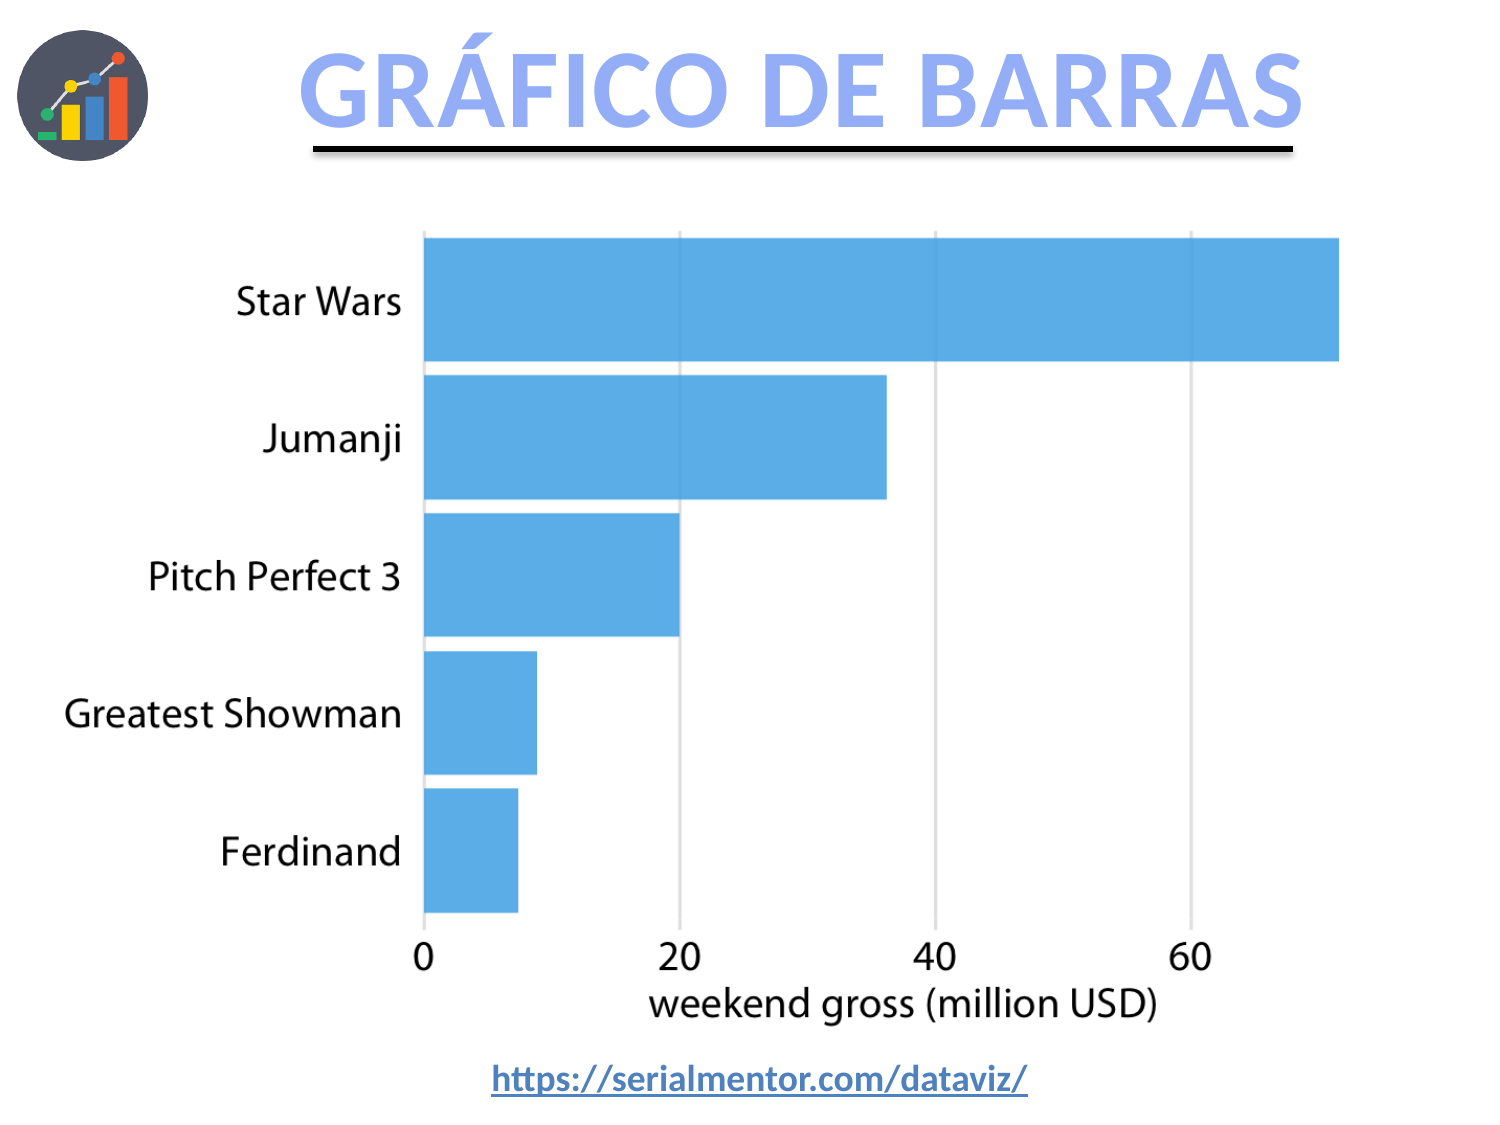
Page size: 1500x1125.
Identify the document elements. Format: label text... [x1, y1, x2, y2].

text_box [25, 0, 1010, 512]
picture [17, 30, 148, 162]
text_box GRÁFICO DE BARRAS [1010, 7, 1322, 158]
text_box https://serialmentor.com/dataviz/ [476, 1046, 1043, 1125]
picture [64, 221, 1383, 1036]
